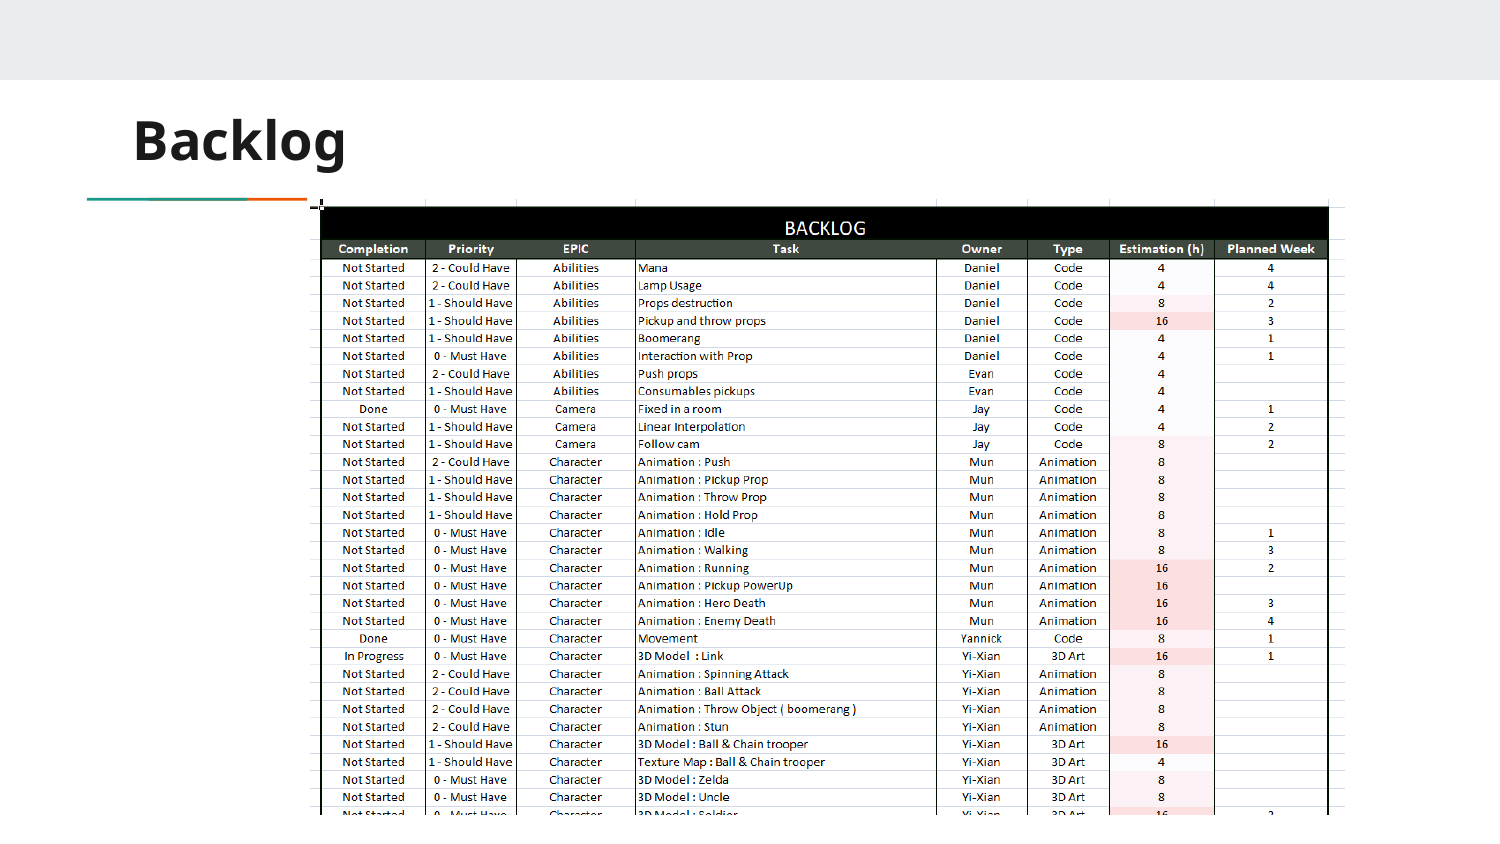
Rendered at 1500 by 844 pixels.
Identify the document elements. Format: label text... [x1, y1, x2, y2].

text_box Backlog [117, 91, 1500, 180]
picture [310, 199, 1345, 815]
